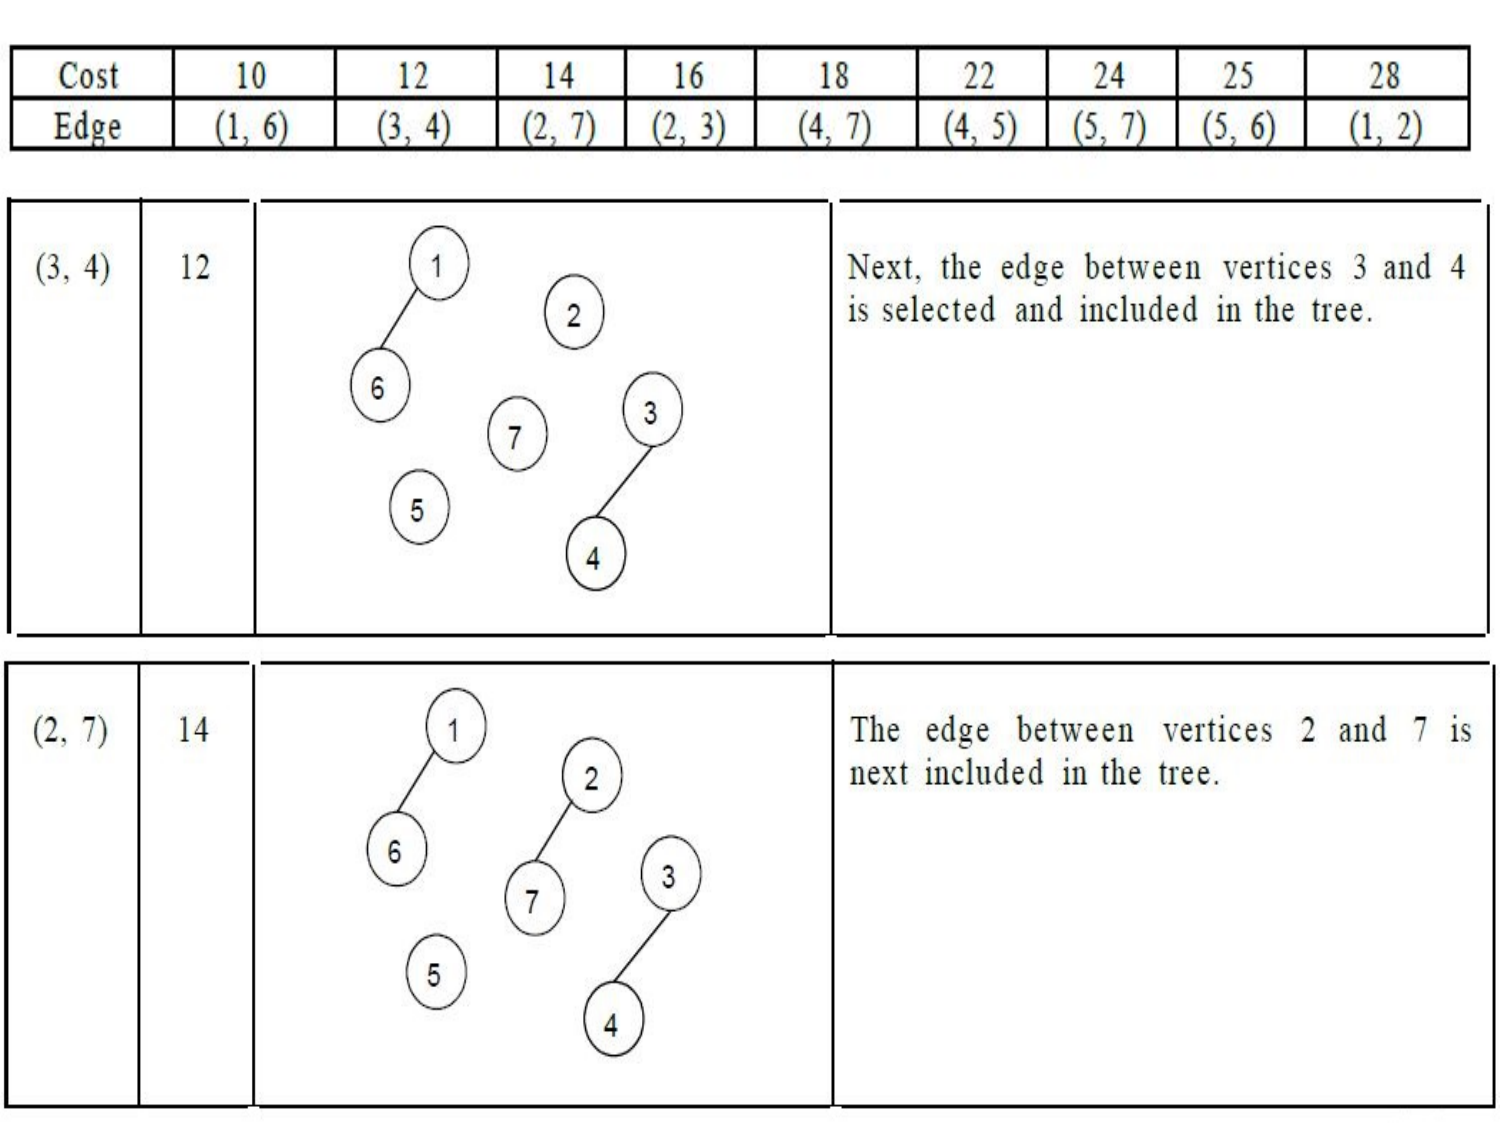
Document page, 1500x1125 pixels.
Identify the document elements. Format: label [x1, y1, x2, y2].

list [0, 24, 1488, 186]
picture [0, 187, 1500, 1123]
